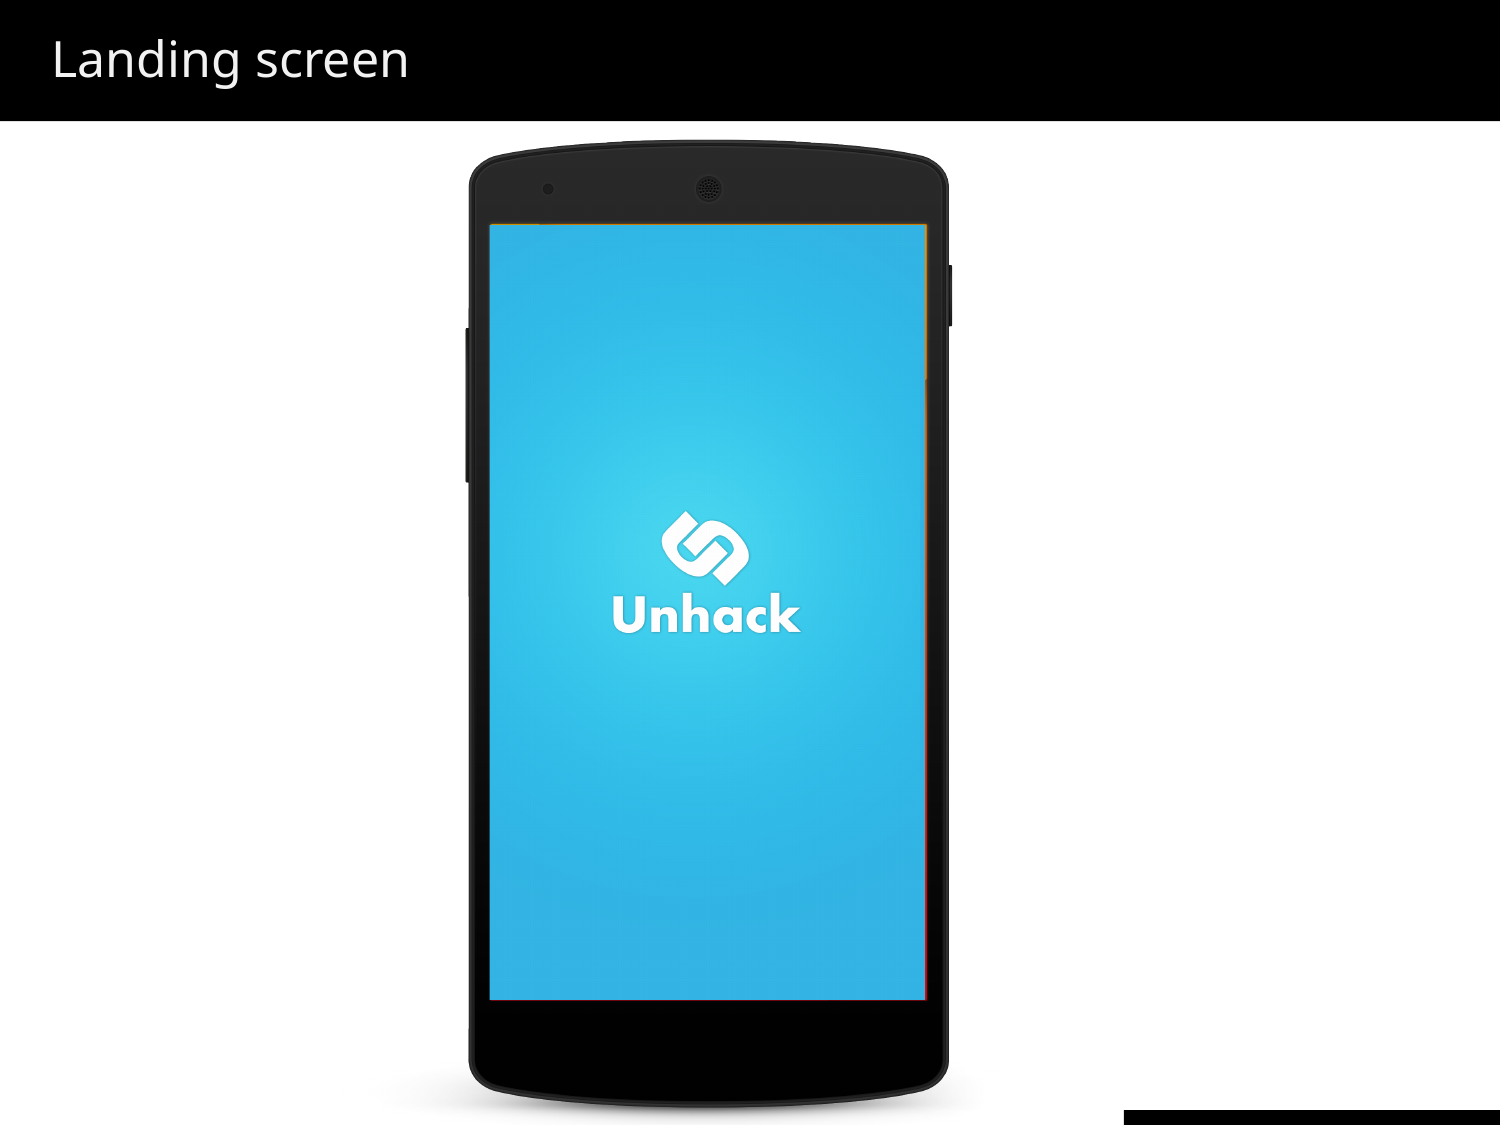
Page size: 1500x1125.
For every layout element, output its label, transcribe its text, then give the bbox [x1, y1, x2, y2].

text_box [0, 0, 1500, 122]
text_box Landing screen [36, 20, 315, 96]
picture [315, 20, 1124, 1125]
text_box [1124, 1109, 1500, 1125]
